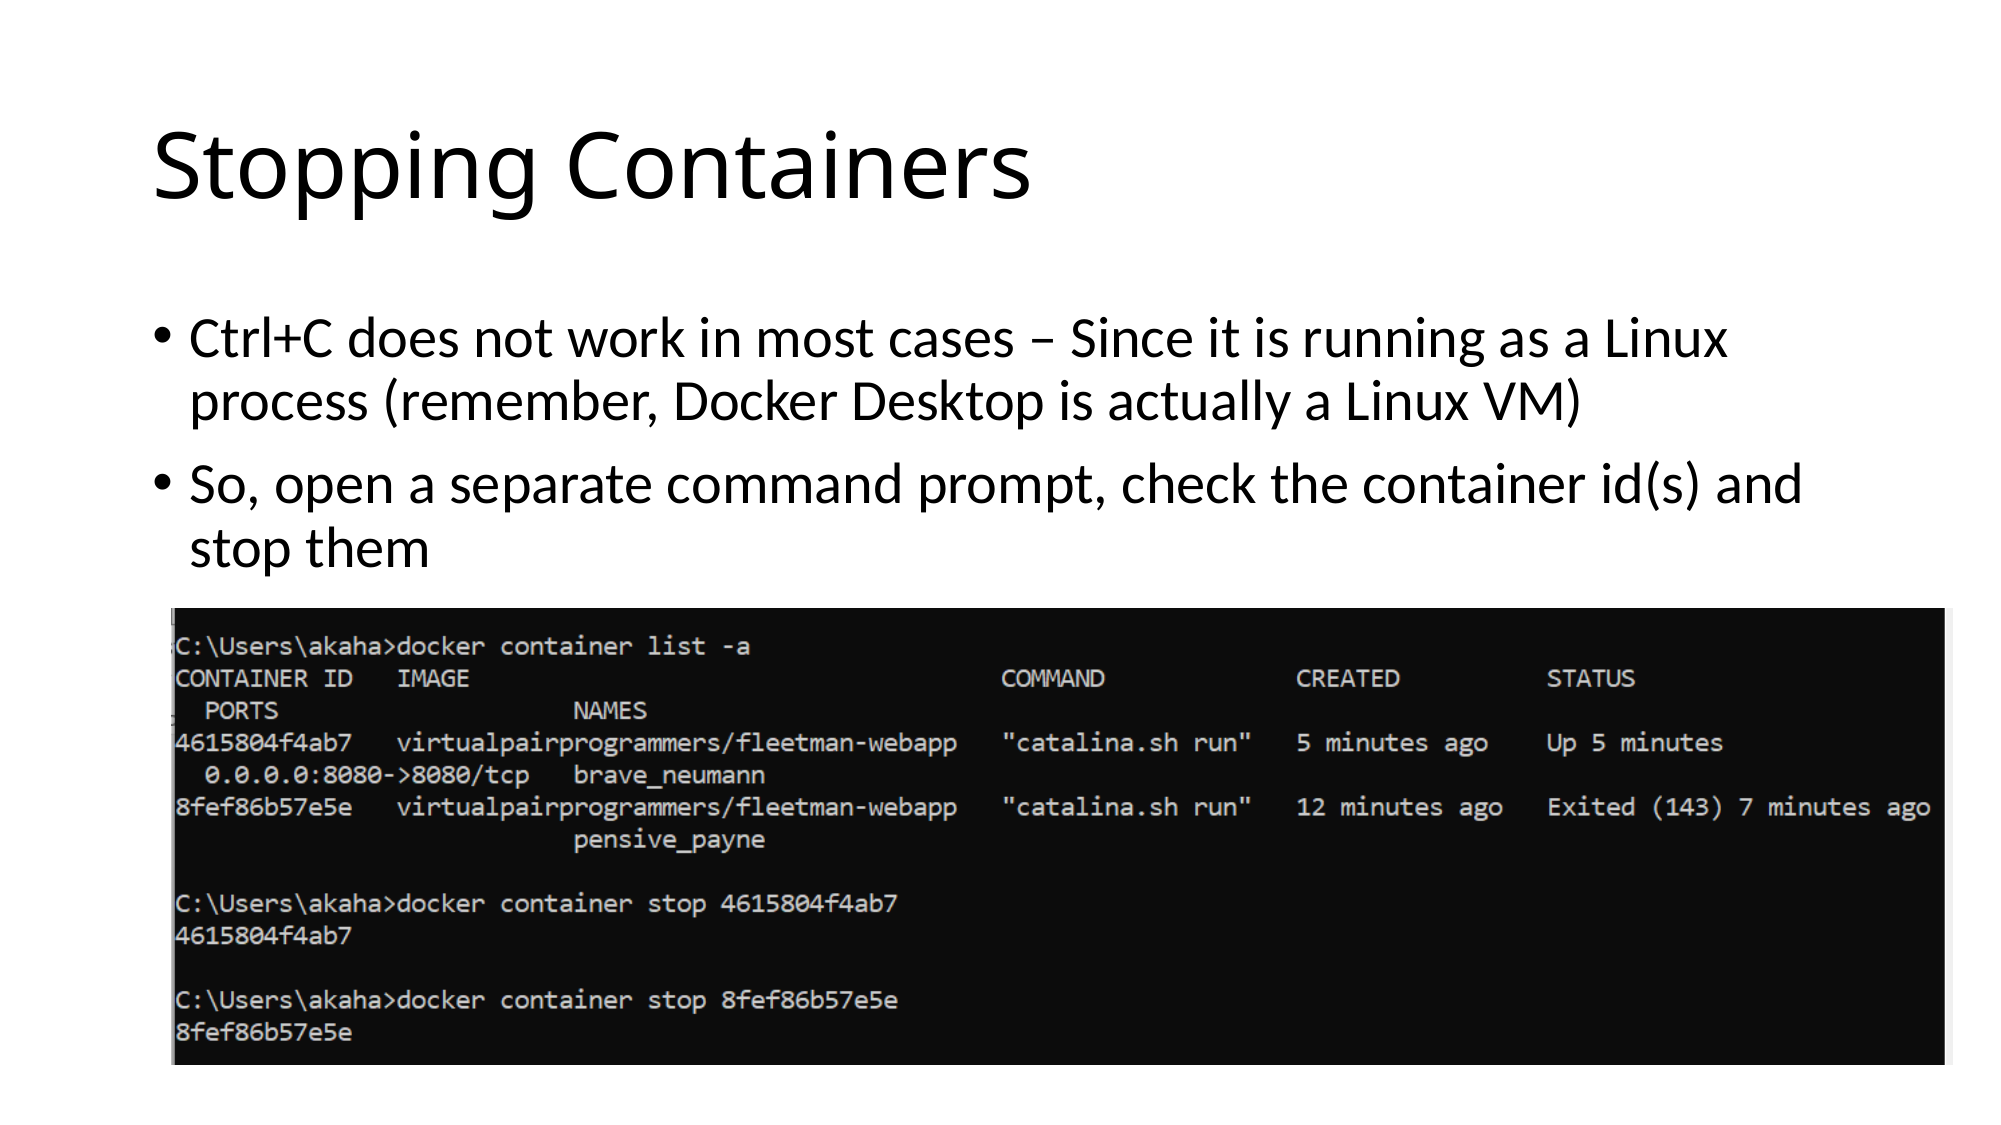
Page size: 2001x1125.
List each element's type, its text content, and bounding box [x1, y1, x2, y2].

picture [171, 608, 1953, 1066]
list Ctrl+C does not work in most cases – Since it is running as a Linux process (remember, Docker Desktop is actually a Linux VM) So, open a separate command prompt, check the container id(s) and stop them [137, 299, 1863, 1014]
title Stopping Containers [137, 59, 1863, 278]
